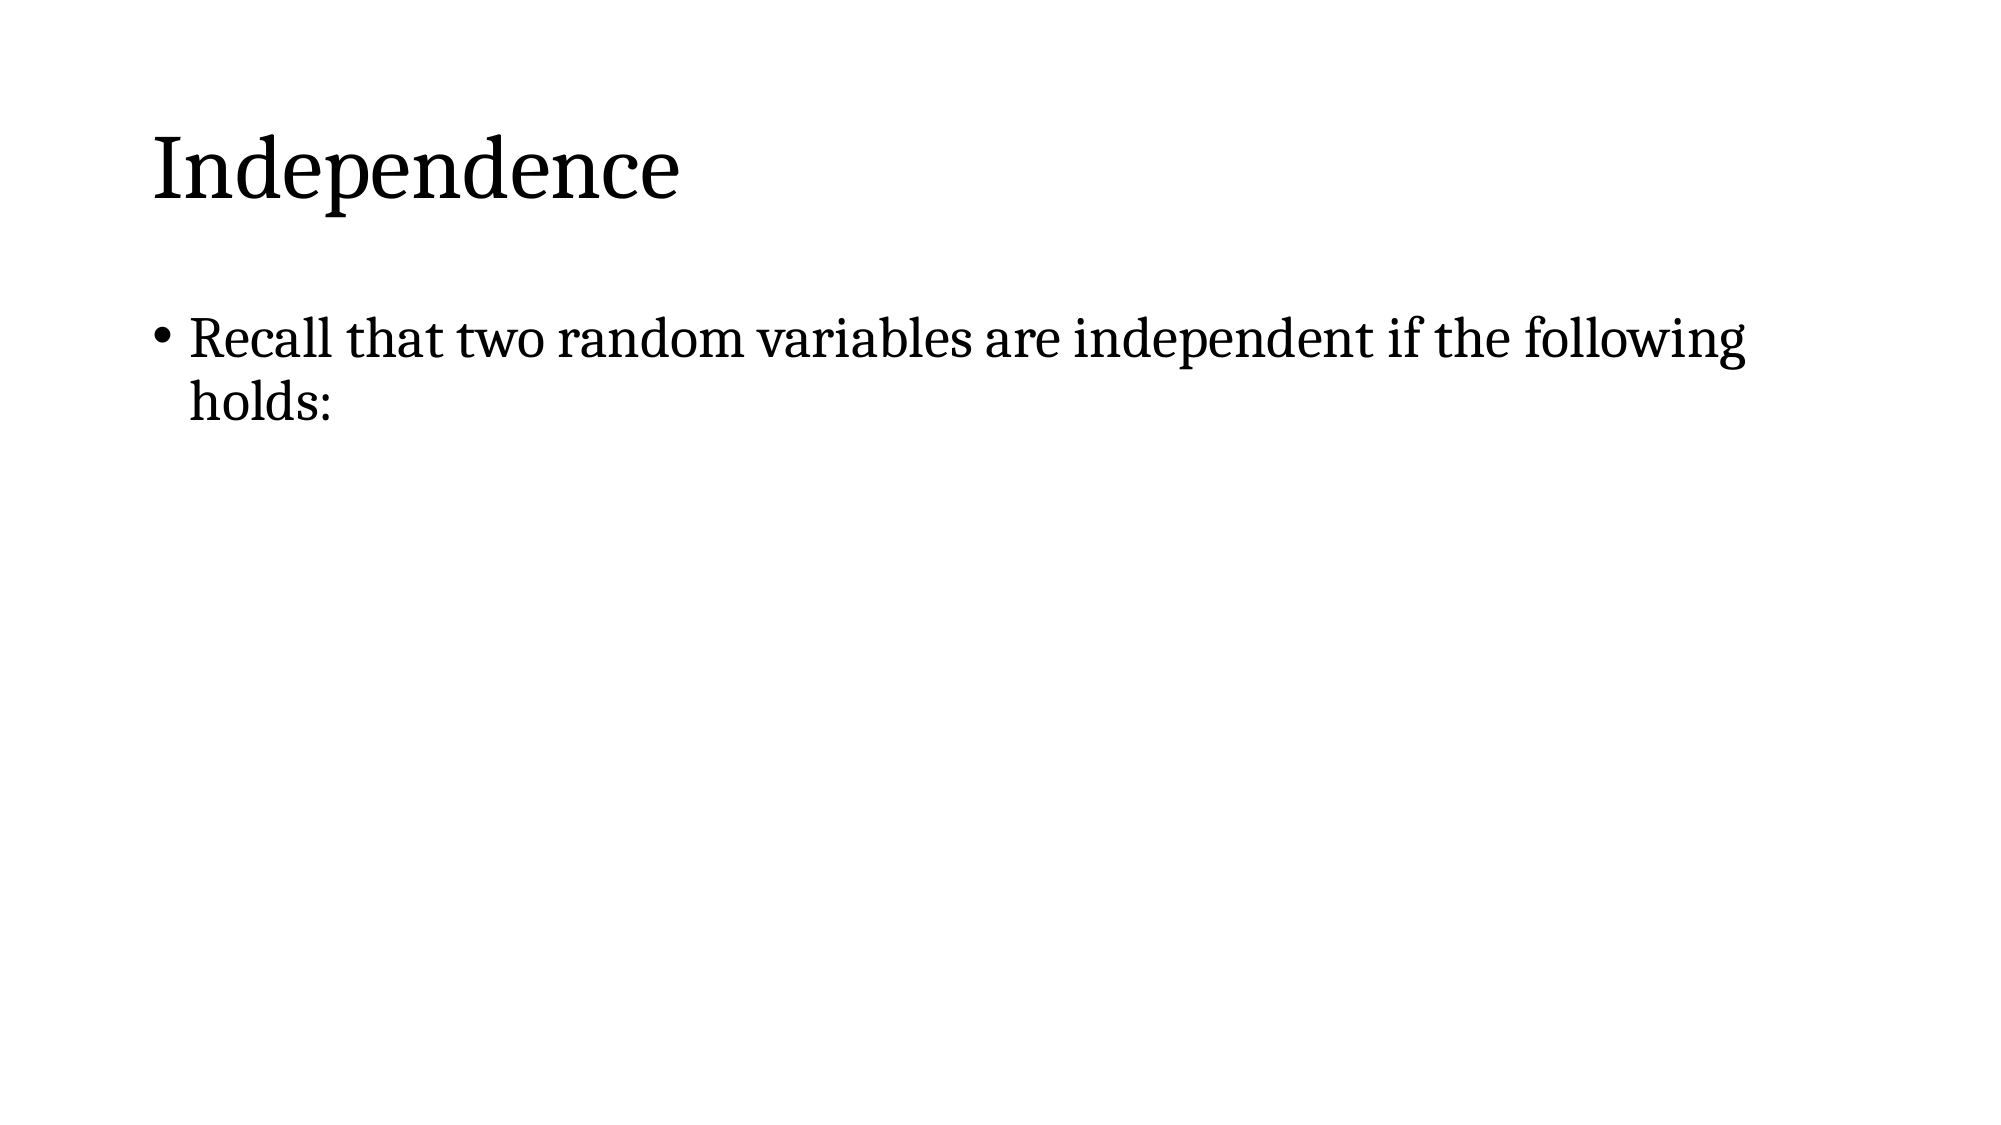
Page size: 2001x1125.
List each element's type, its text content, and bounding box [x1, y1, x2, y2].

title Independence [137, 59, 1863, 278]
